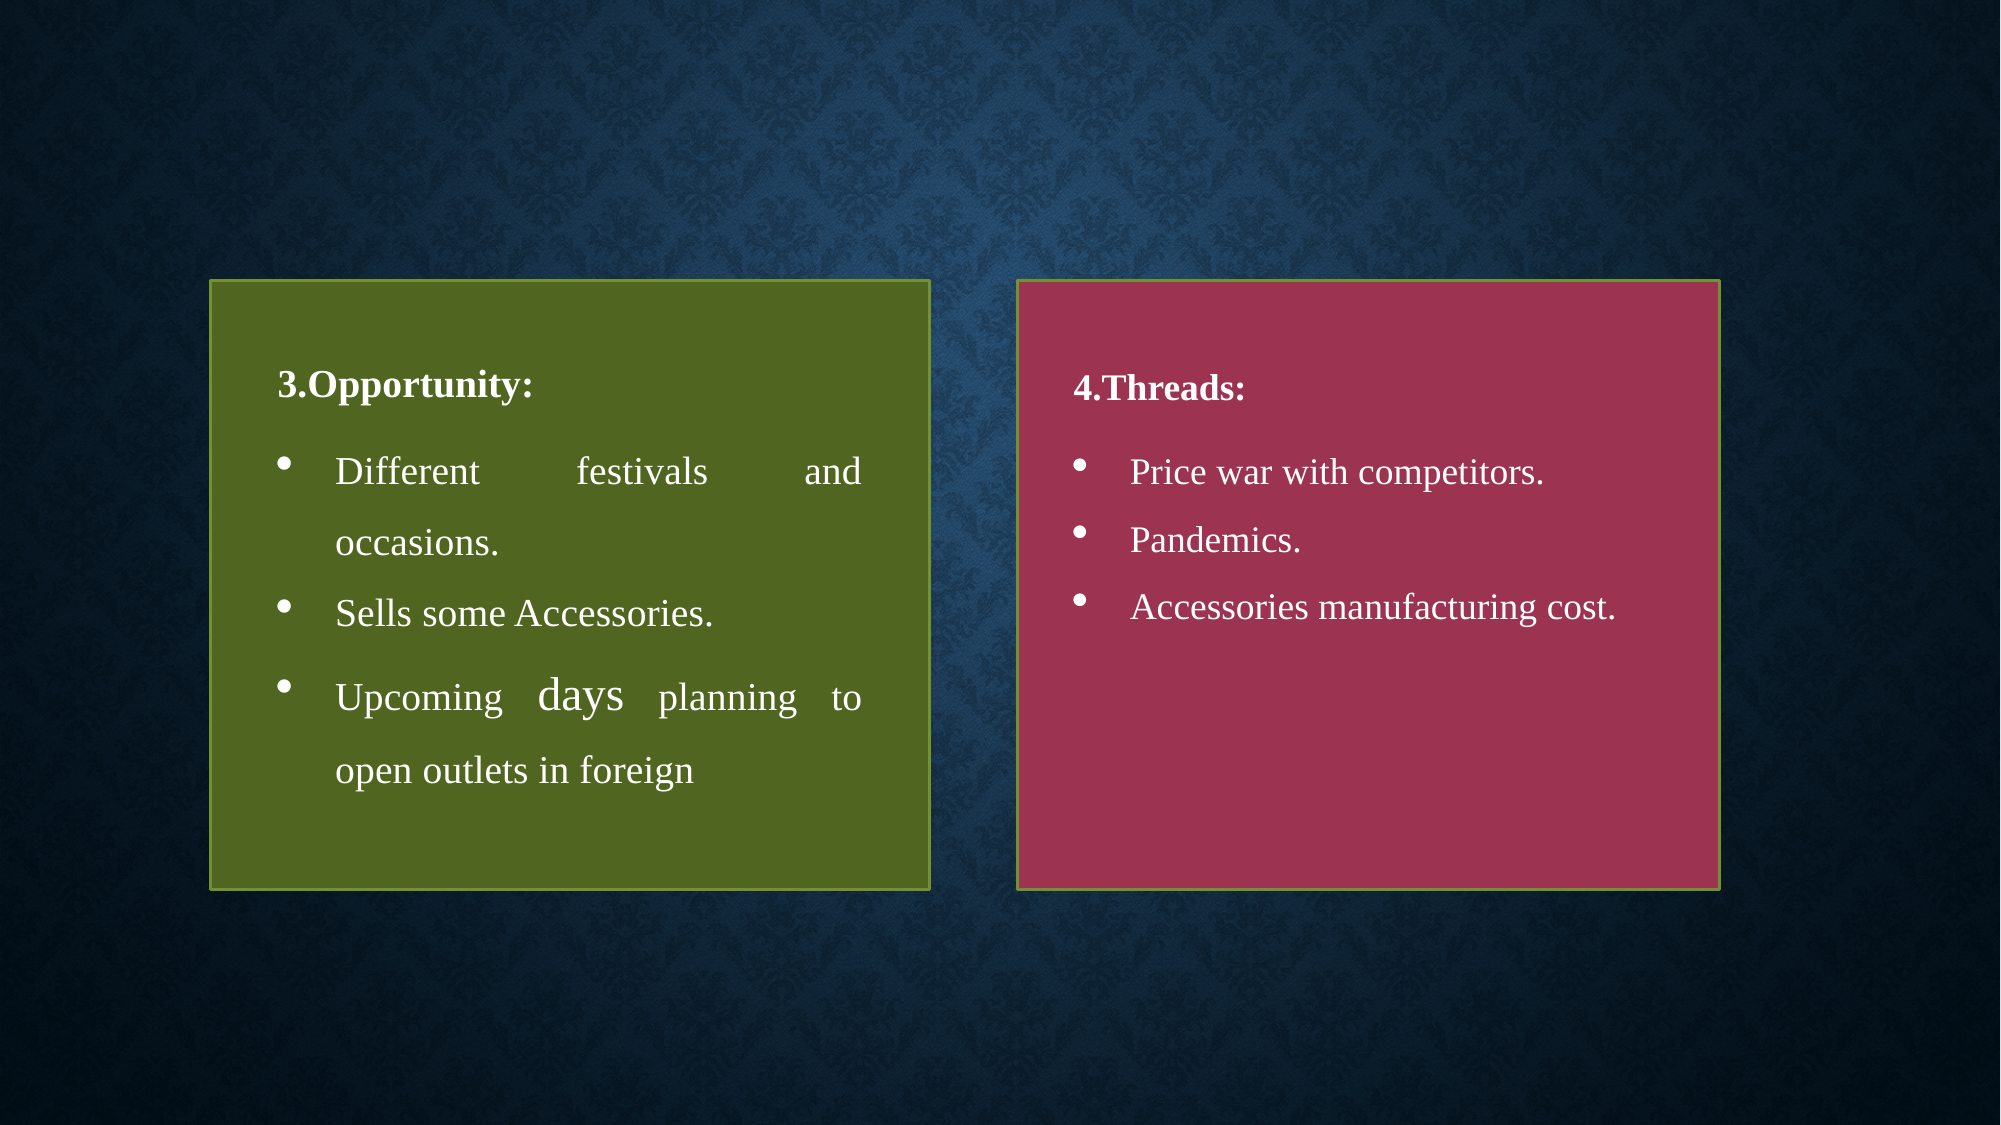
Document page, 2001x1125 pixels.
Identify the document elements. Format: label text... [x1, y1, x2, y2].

text_box 4.Threads: Price war with competitors. Pandemics. Accessories manufacturing cost. [1058, 332, 1646, 700]
list 3.Opportunity: Different festivals and occasions. Sells some Accessories. Upcoming days planning to open outlets in foreign [262, 326, 878, 799]
text_box [1016, 279, 1721, 891]
text_box [209, 279, 931, 891]
